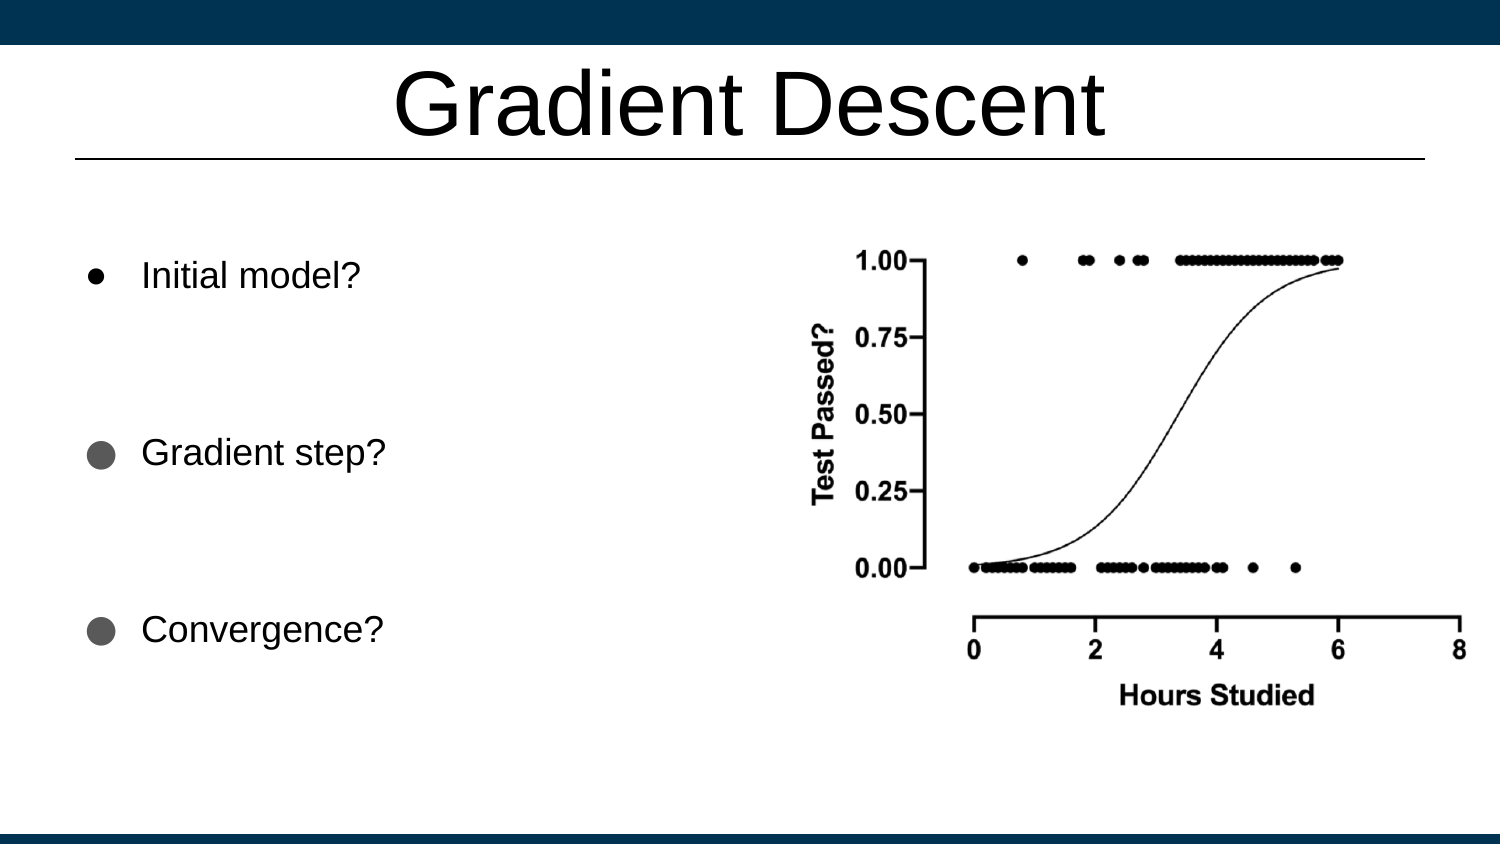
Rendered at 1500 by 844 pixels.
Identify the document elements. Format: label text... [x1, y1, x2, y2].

text_box Initial model? Gradient step? Convergence? [51, 214, 738, 775]
picture [799, 229, 1476, 719]
title Gradient Descent [75, 28, 1425, 169]
